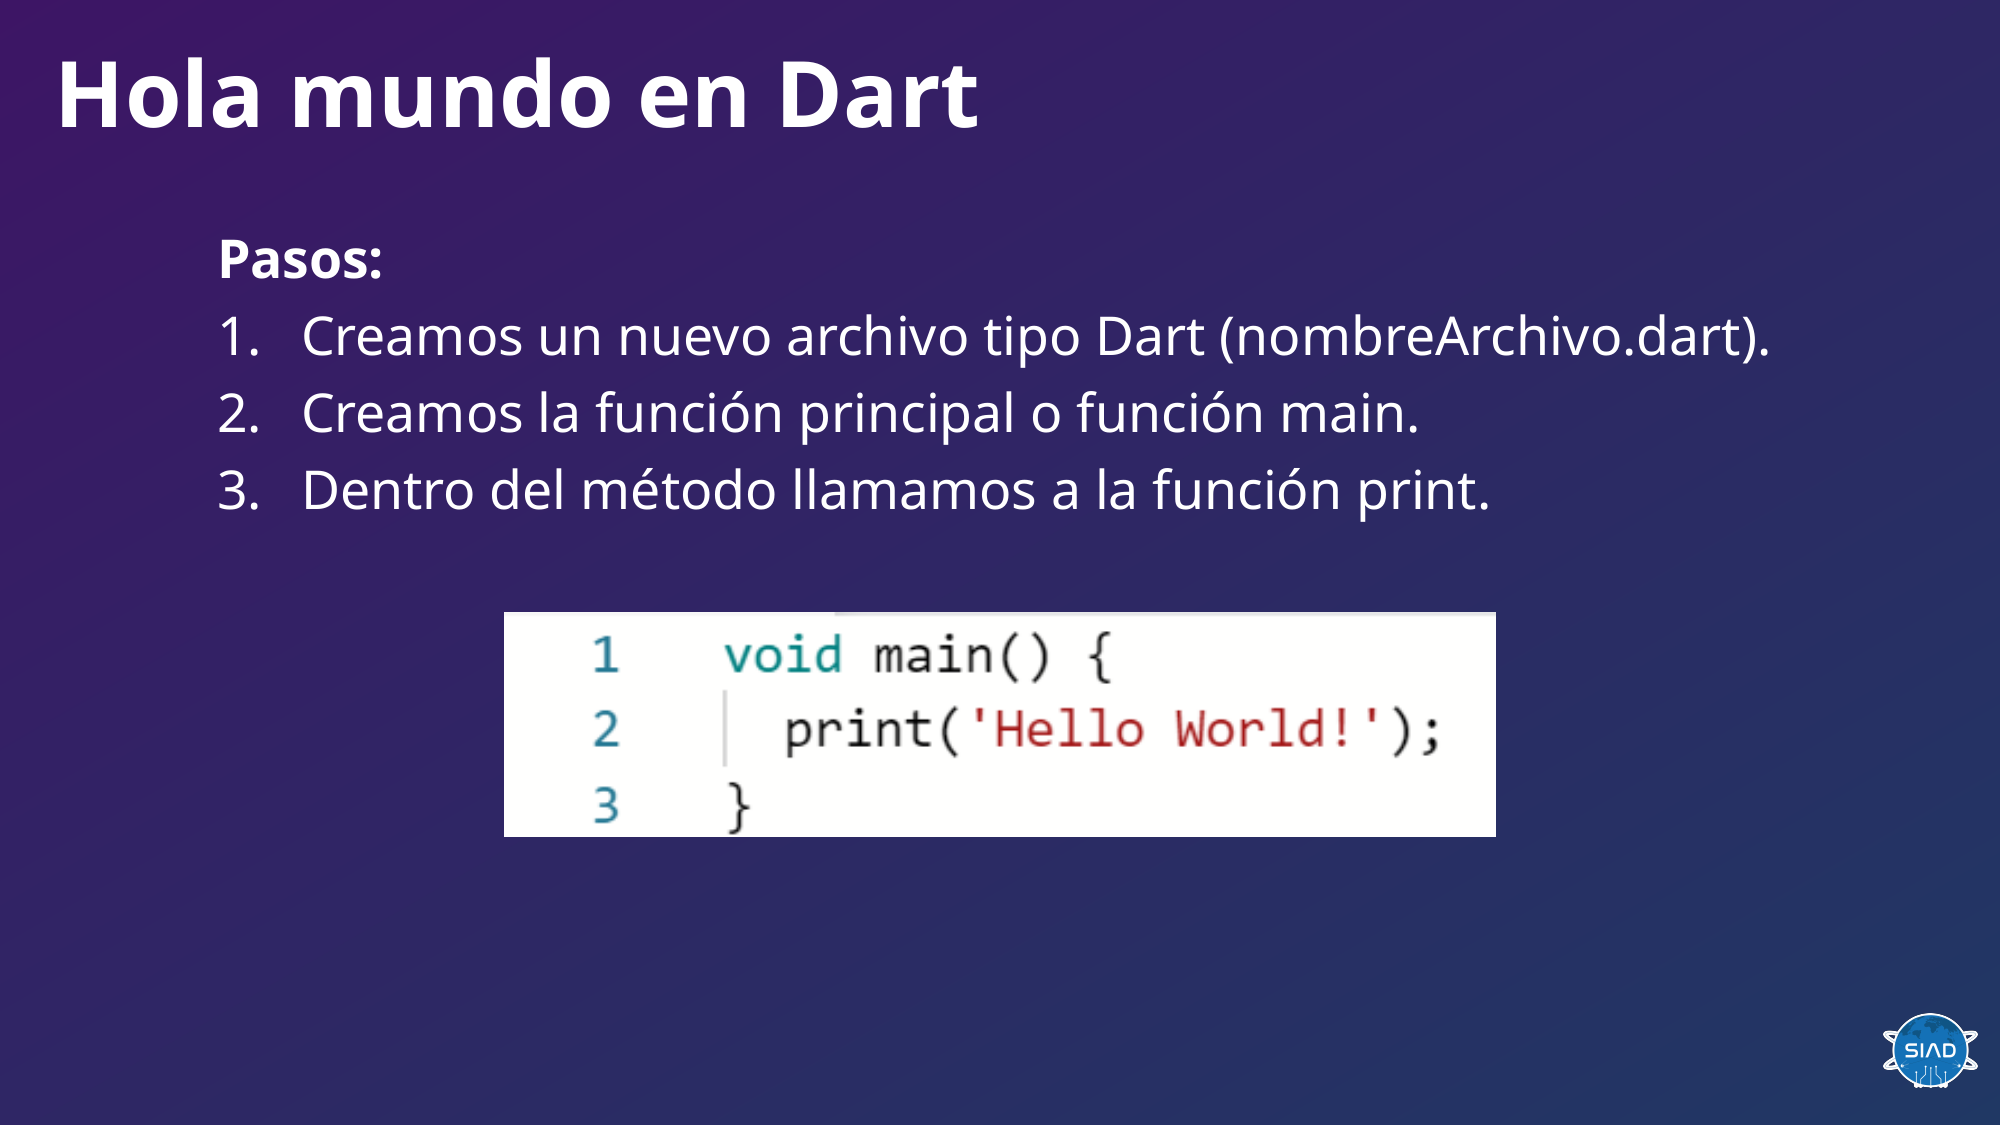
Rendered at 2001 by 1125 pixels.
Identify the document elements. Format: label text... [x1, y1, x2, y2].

title Hola mundo en Dart [39, 40, 1765, 156]
picture [504, 612, 1496, 837]
text_box Pasos: Creamos un nuevo archivo tipo Dart (nombreArchivo.dart). Creamos la función principal o función main. Dentro del método llamamos a la función print. [202, 224, 1796, 563]
picture [1883, 1013, 1978, 1088]
